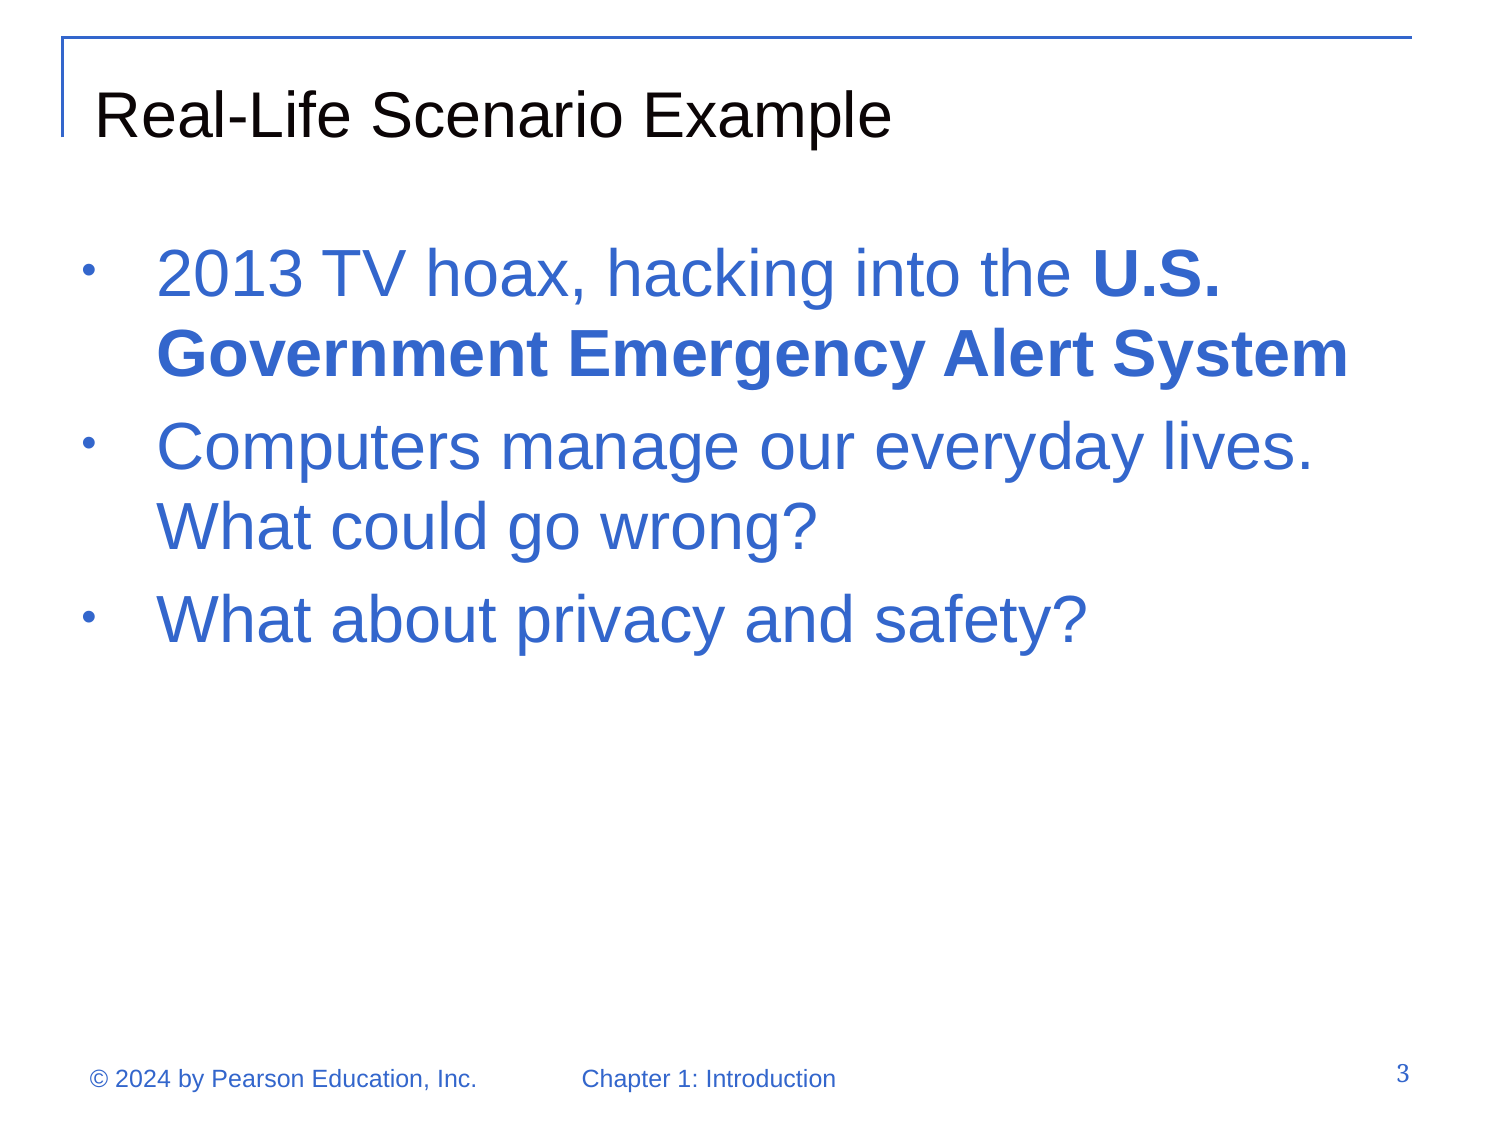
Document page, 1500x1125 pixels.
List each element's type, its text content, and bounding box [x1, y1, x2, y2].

title Real-Life Scenario Example [79, 64, 1385, 158]
slide_number 3 [1212, 1024, 1425, 1100]
list 2013 TV hoax, hacking into the U.S. Government Emergency Alert System Computers manage our everyday lives. What could go wrong? What about privacy and safety? [70, 223, 1426, 771]
